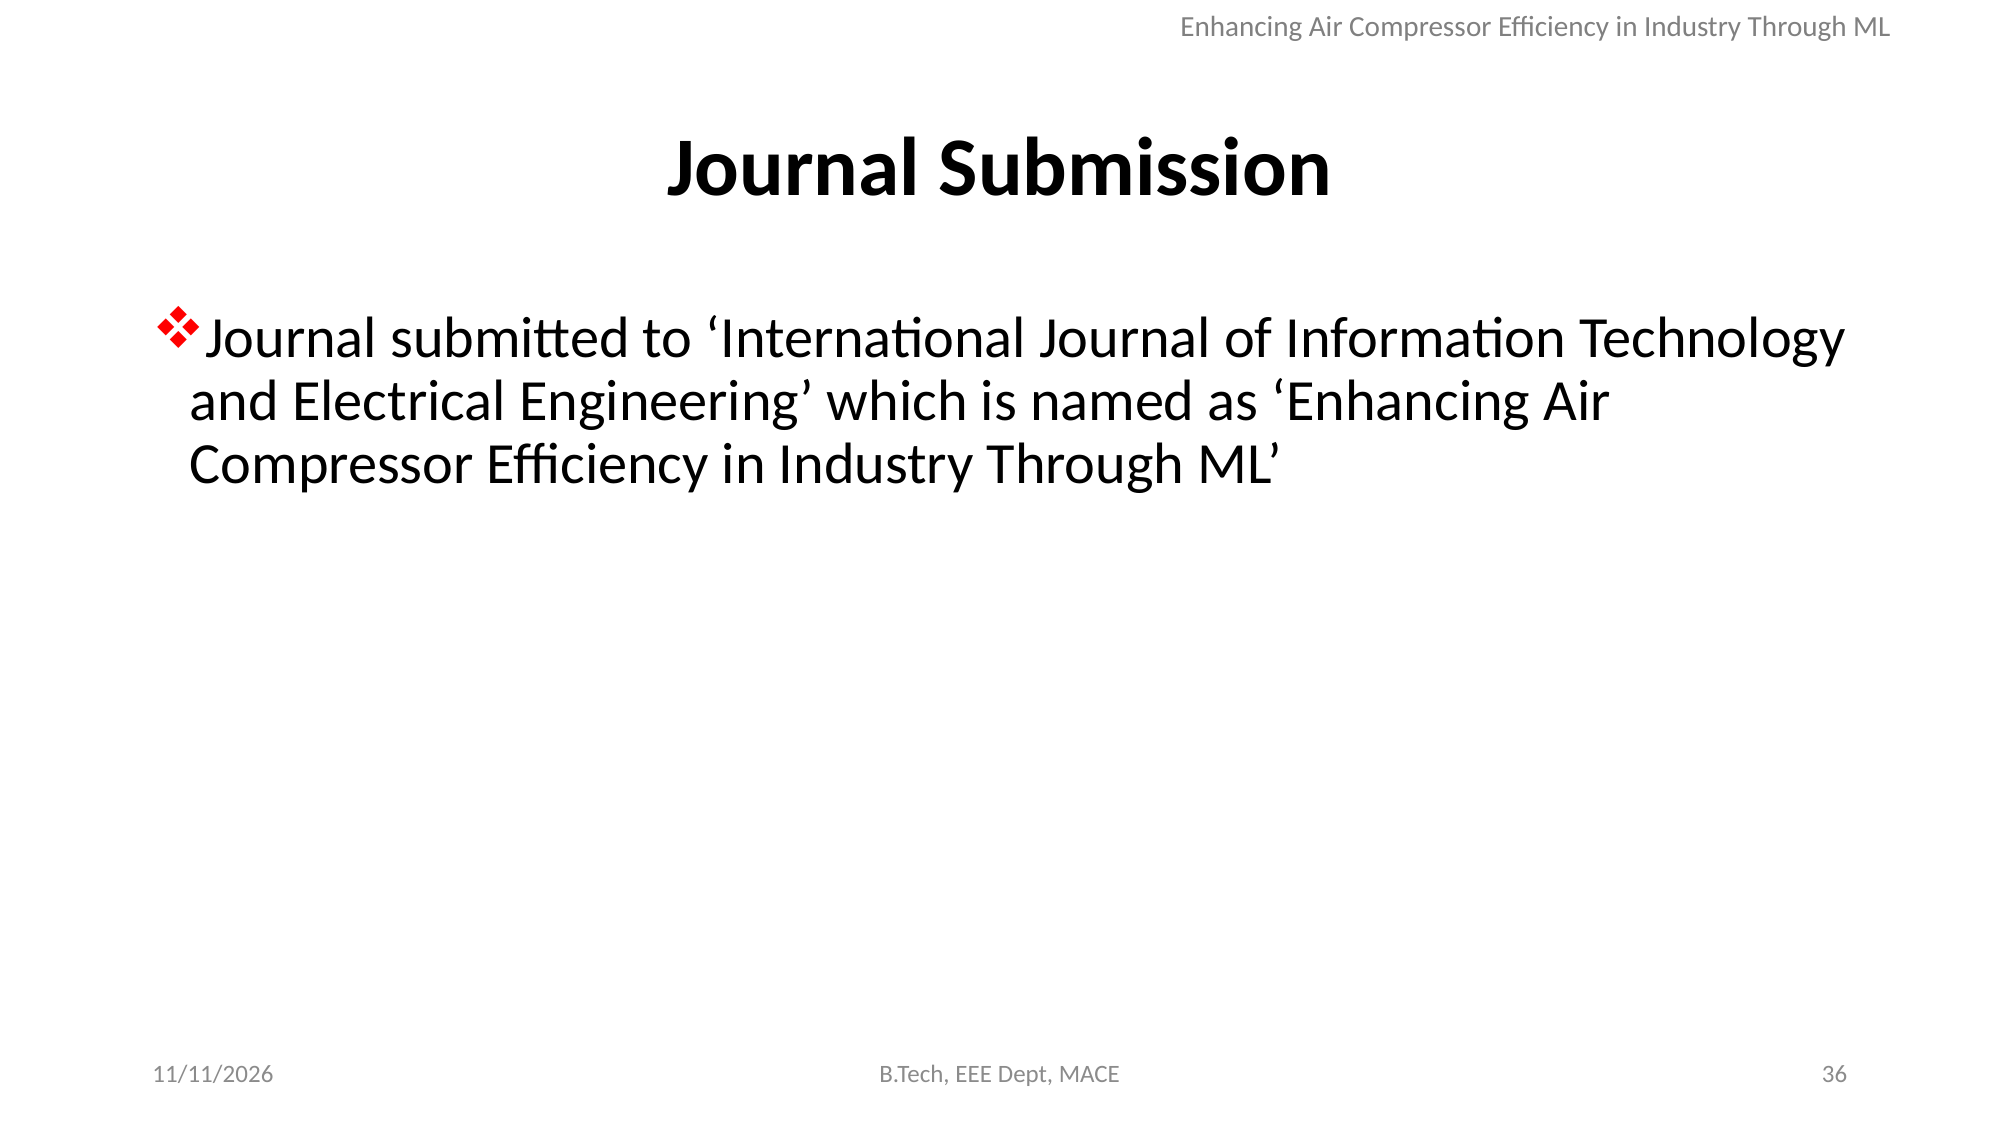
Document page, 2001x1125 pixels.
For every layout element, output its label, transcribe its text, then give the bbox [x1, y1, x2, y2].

footer B.Tech, EEE Dept, MACE [662, 1042, 1338, 1103]
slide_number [137, 1042, 588, 1103]
list Journal submitted to ‘International Journal of Information Technology and Electrical Engineering’ which is named as ‘Enhancing Air Compressor Efficiency in Industry Through ML’ [137, 299, 1863, 1014]
title Journal Submission [137, 59, 1863, 278]
slide_number 36 [1412, 1042, 1863, 1103]
text_box Enhancing Air Compressor Efficiency in Industry Through ML [1068, 0, 2000, 50]
